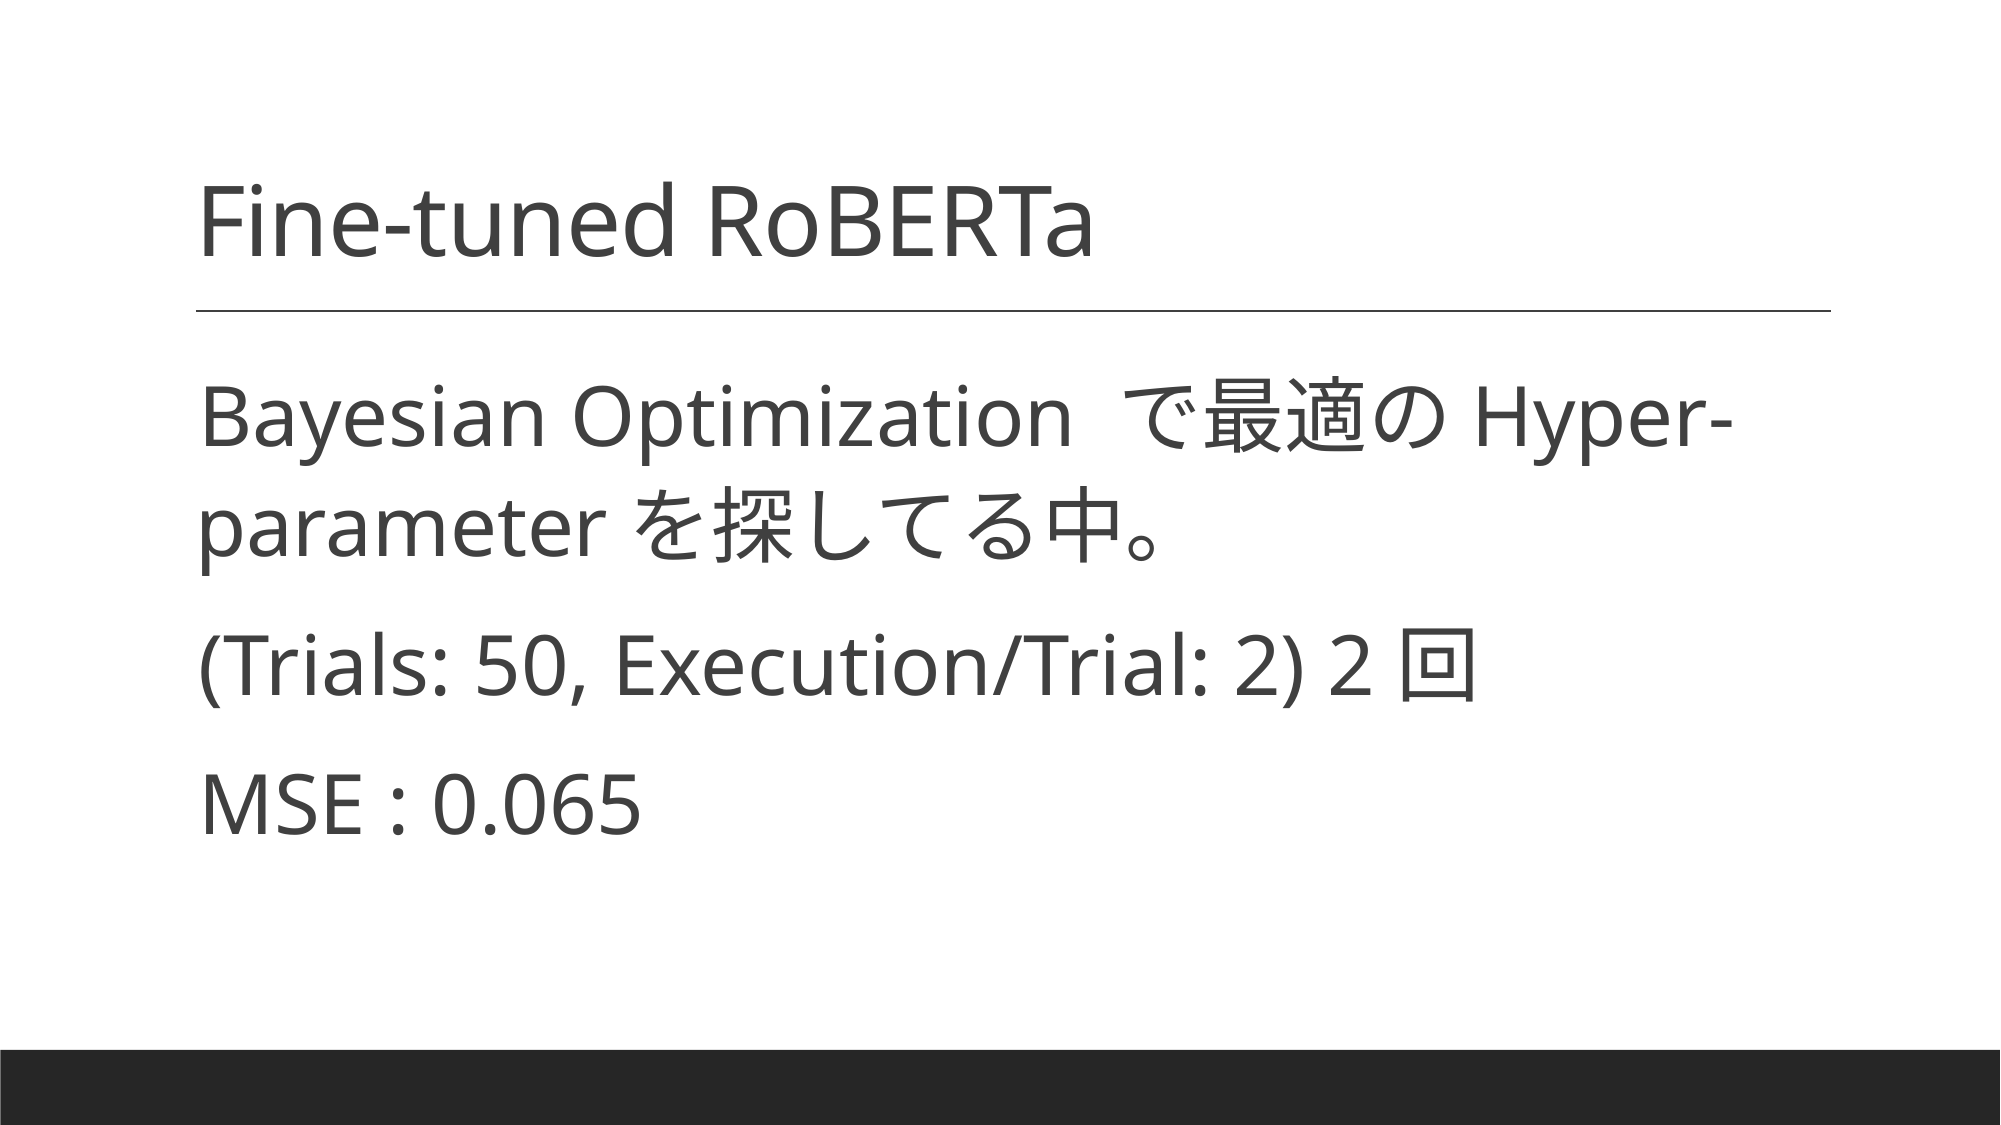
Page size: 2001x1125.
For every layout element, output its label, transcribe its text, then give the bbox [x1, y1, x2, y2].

title Fine-tuned RoBERTa [180, 47, 1830, 285]
list Bayesian Optimization で最適のHyper-parameterを探してる中。 (Trials: 50, Execution/Trial: 2) 2回 MSE : 0.065 [180, 345, 1830, 963]
